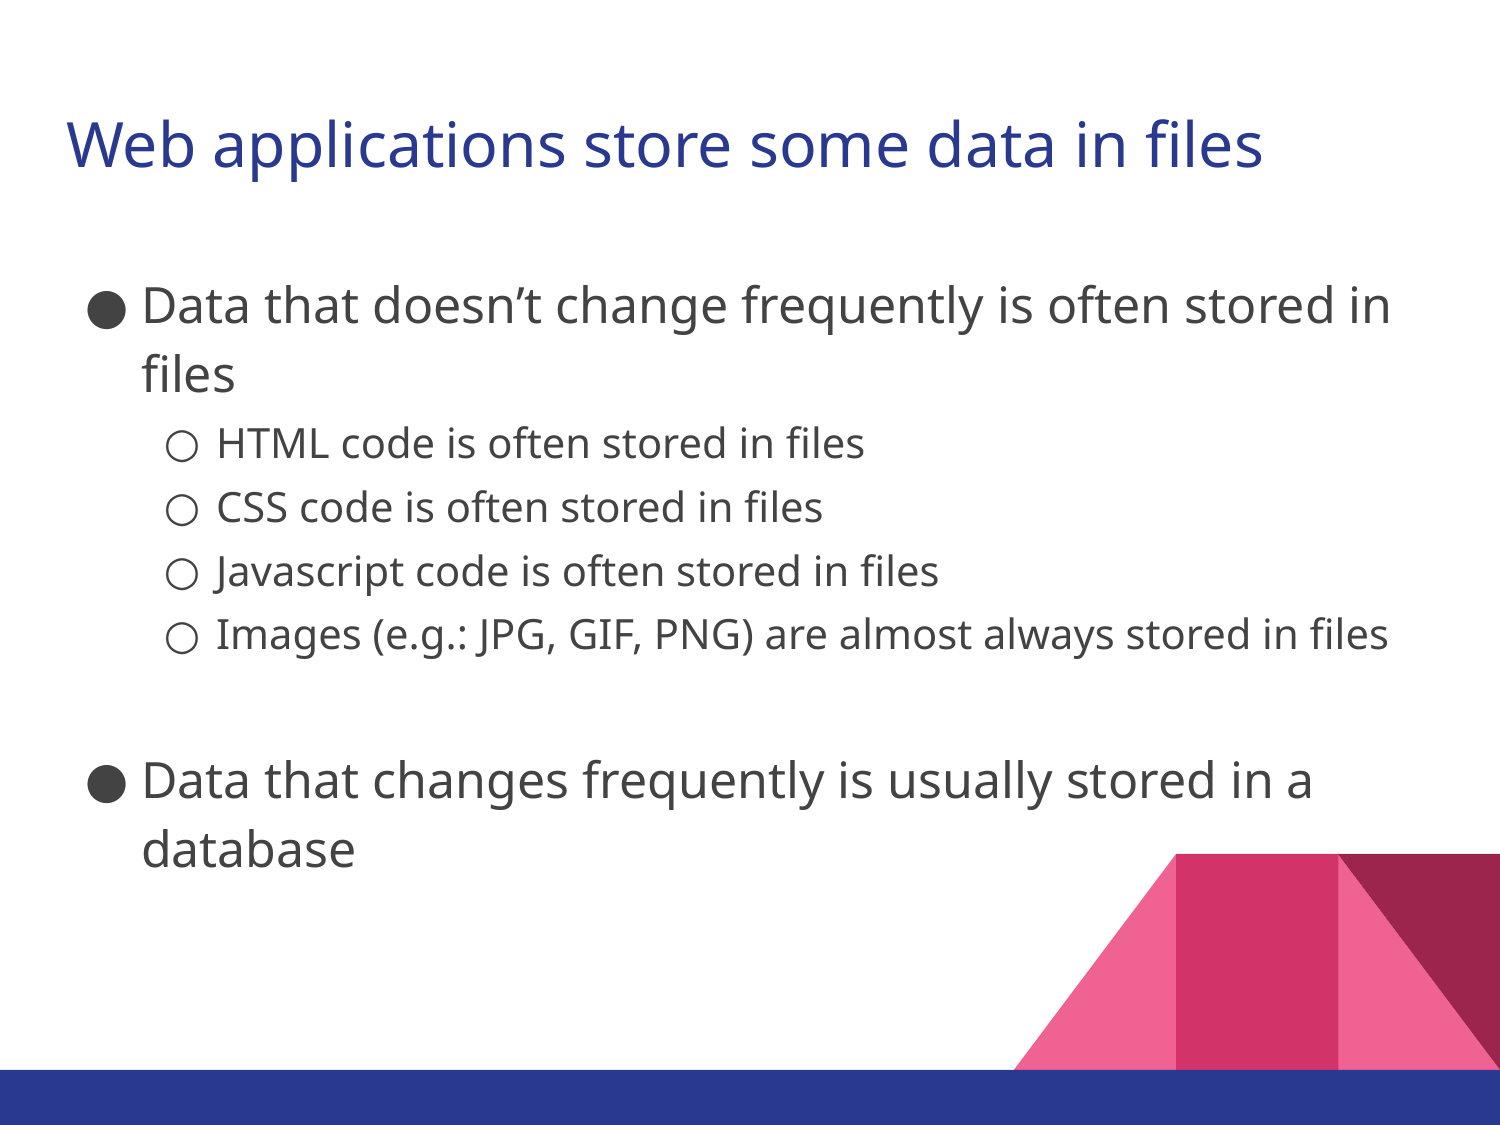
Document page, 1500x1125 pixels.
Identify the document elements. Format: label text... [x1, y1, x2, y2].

title Web applications store some data in files [51, 89, 1449, 223]
list Data that doesn’t change frequently is often stored in files HTML code is often stored in files CSS code is often stored in files Javascript code is often stored in files Images (e.g.: JPG, GIF, PNG) are almost always stored in files Data that changes frequently is usually stored in a database [51, 249, 1449, 981]
